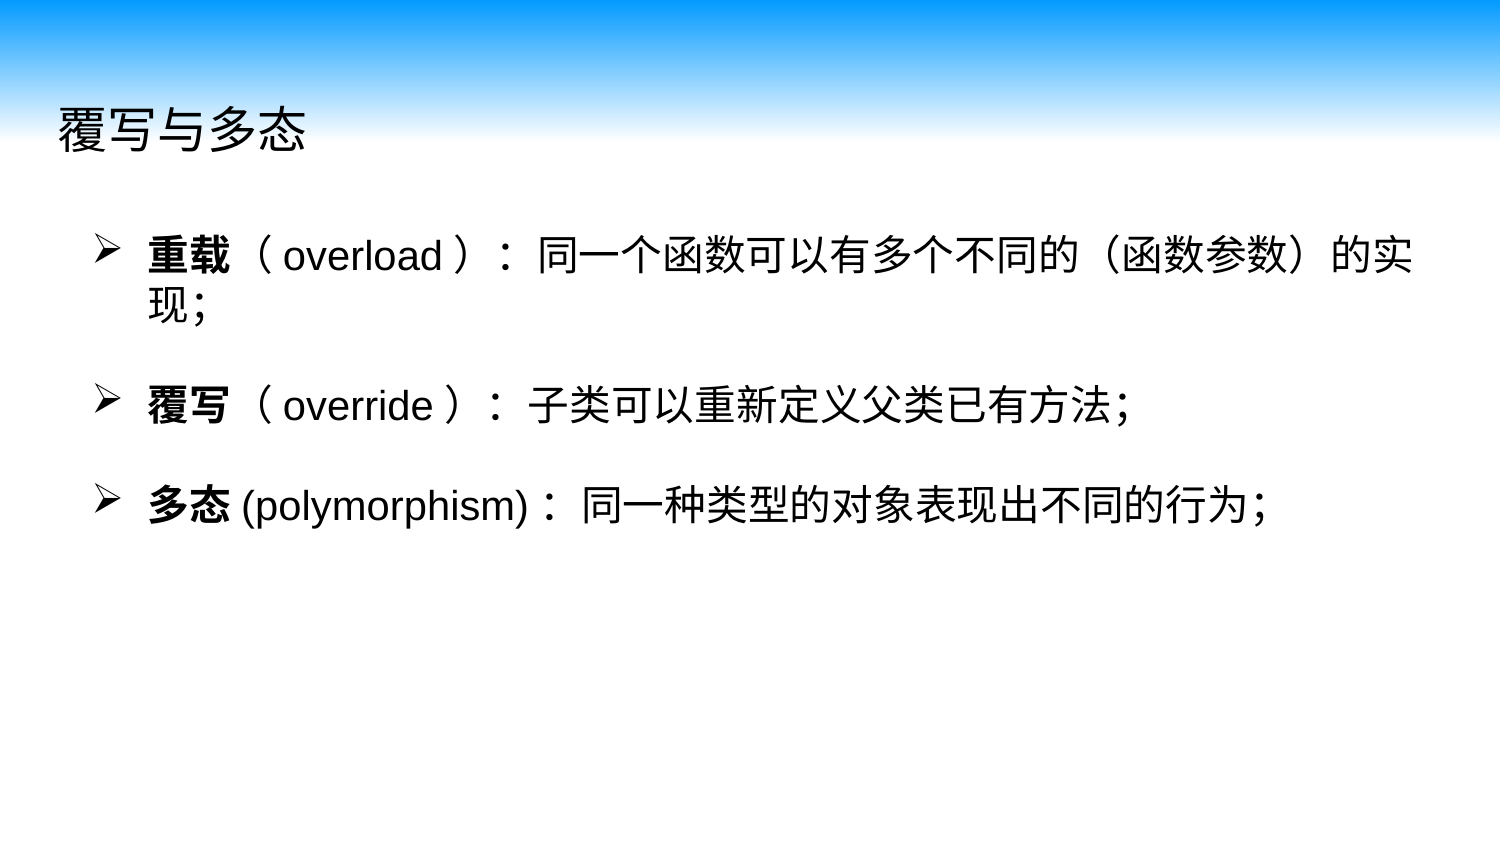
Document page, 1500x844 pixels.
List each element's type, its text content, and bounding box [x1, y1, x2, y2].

text_box 覆写与多态 [42, 91, 323, 166]
text_box 重载（overload）：同一个函数可以有多个不同的（函数参数）的实现； 覆写（override）：子类可以重新定义父类已有方法； 多态(polymorphism)：同一种类型的对象表现出不同的行为； [76, 220, 1436, 536]
